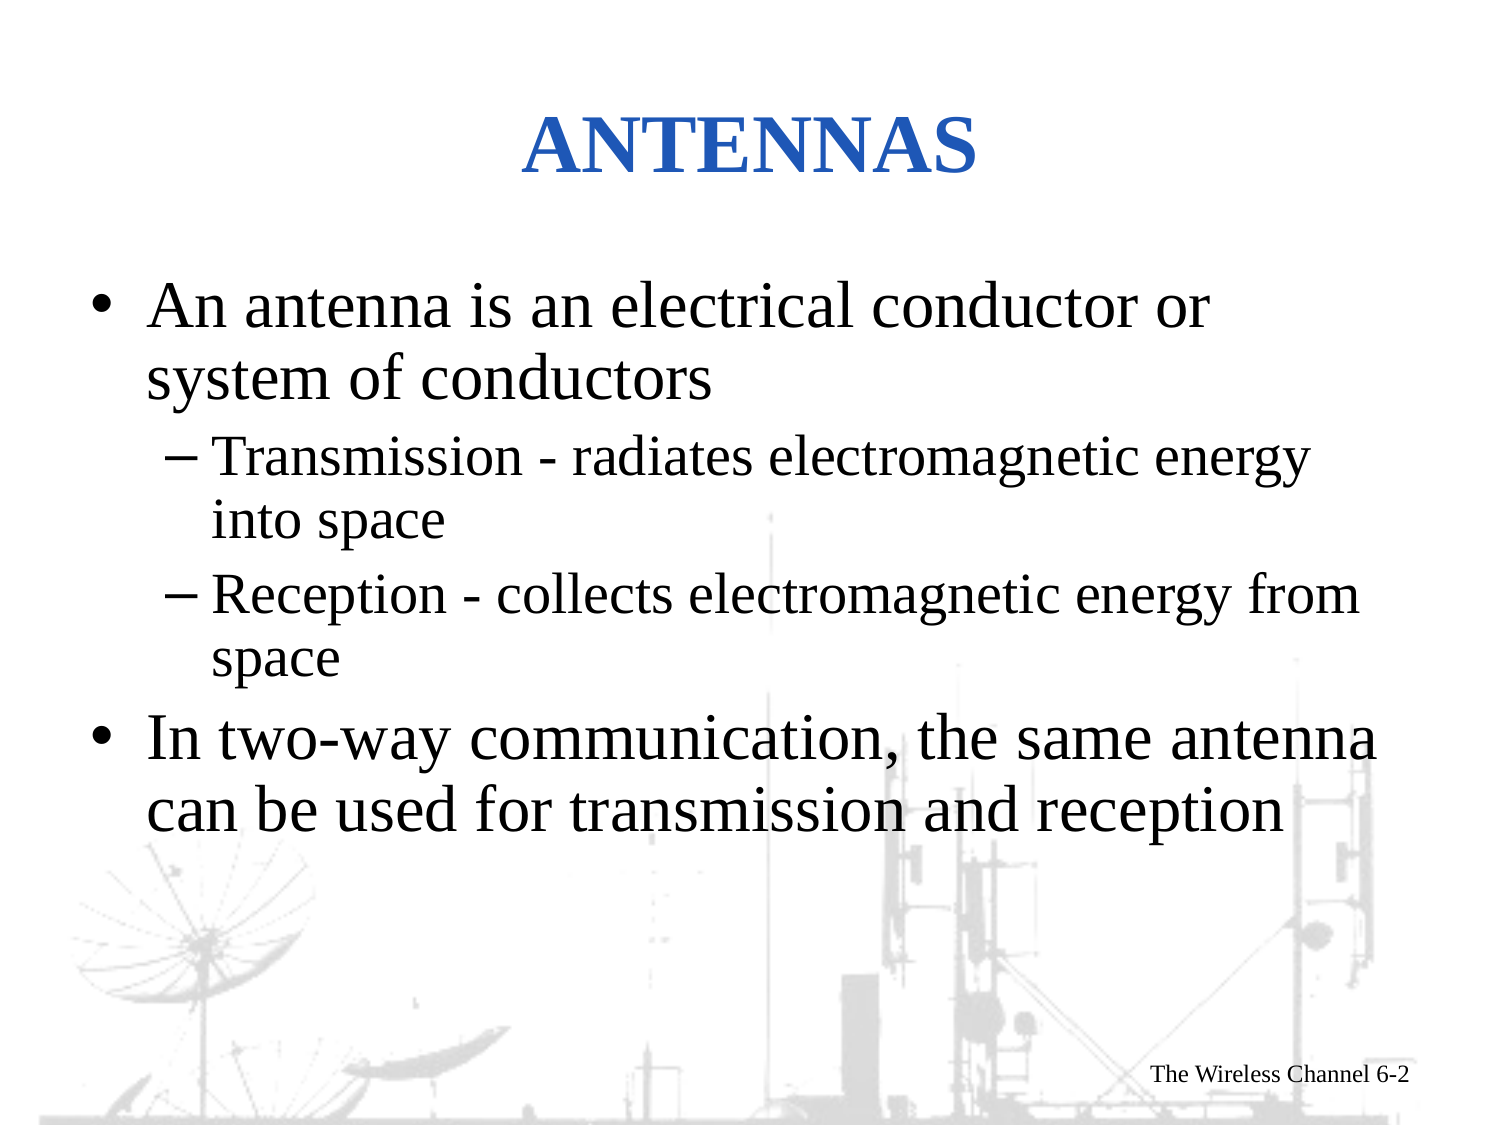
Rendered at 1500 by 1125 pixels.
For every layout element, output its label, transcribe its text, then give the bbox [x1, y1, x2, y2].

title antennas [75, 45, 1425, 233]
list An antenna is an electrical conductor or system of conductors Transmission - radiates electromagnetic energy into space Reception - collects electromagnetic energy from space In two-way communication, the same antenna can be used for transmission and reception [75, 262, 1425, 1005]
slide_number The Wireless Channel 6-2 [893, 1042, 1425, 1103]
